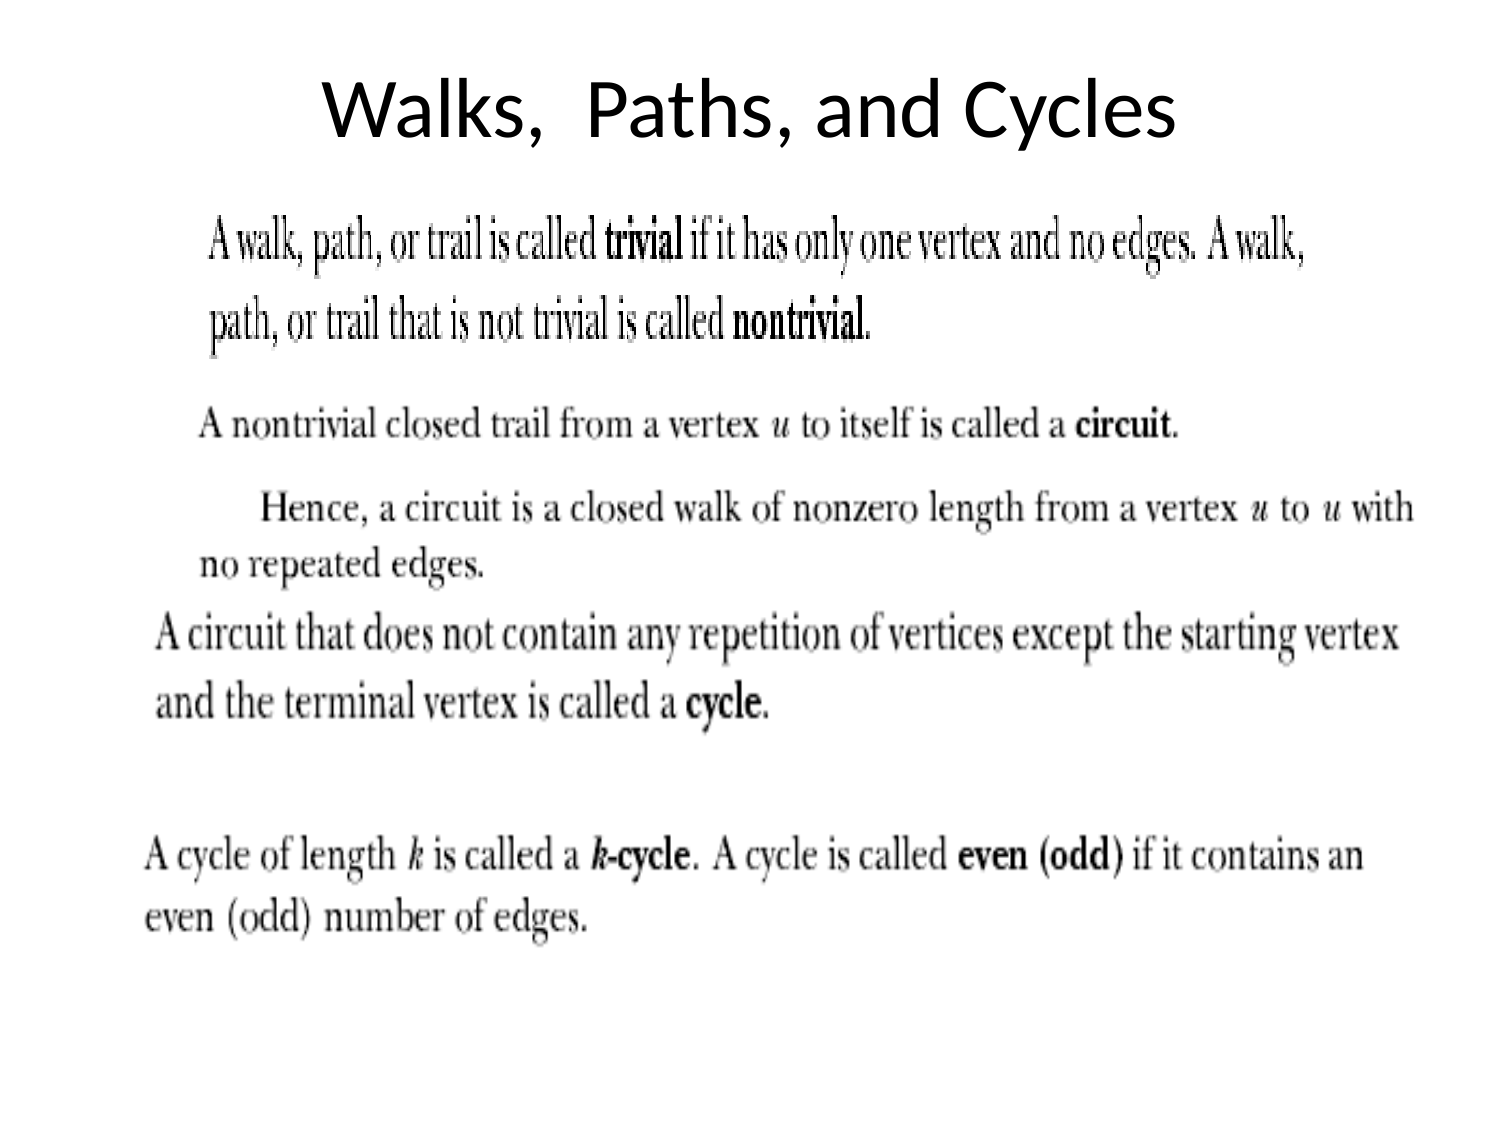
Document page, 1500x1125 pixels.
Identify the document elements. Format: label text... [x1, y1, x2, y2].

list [199, 199, 1313, 376]
title Walks, Paths, and Cycles [75, 45, 1425, 163]
picture [137, 824, 1376, 963]
picture [149, 399, 1426, 751]
